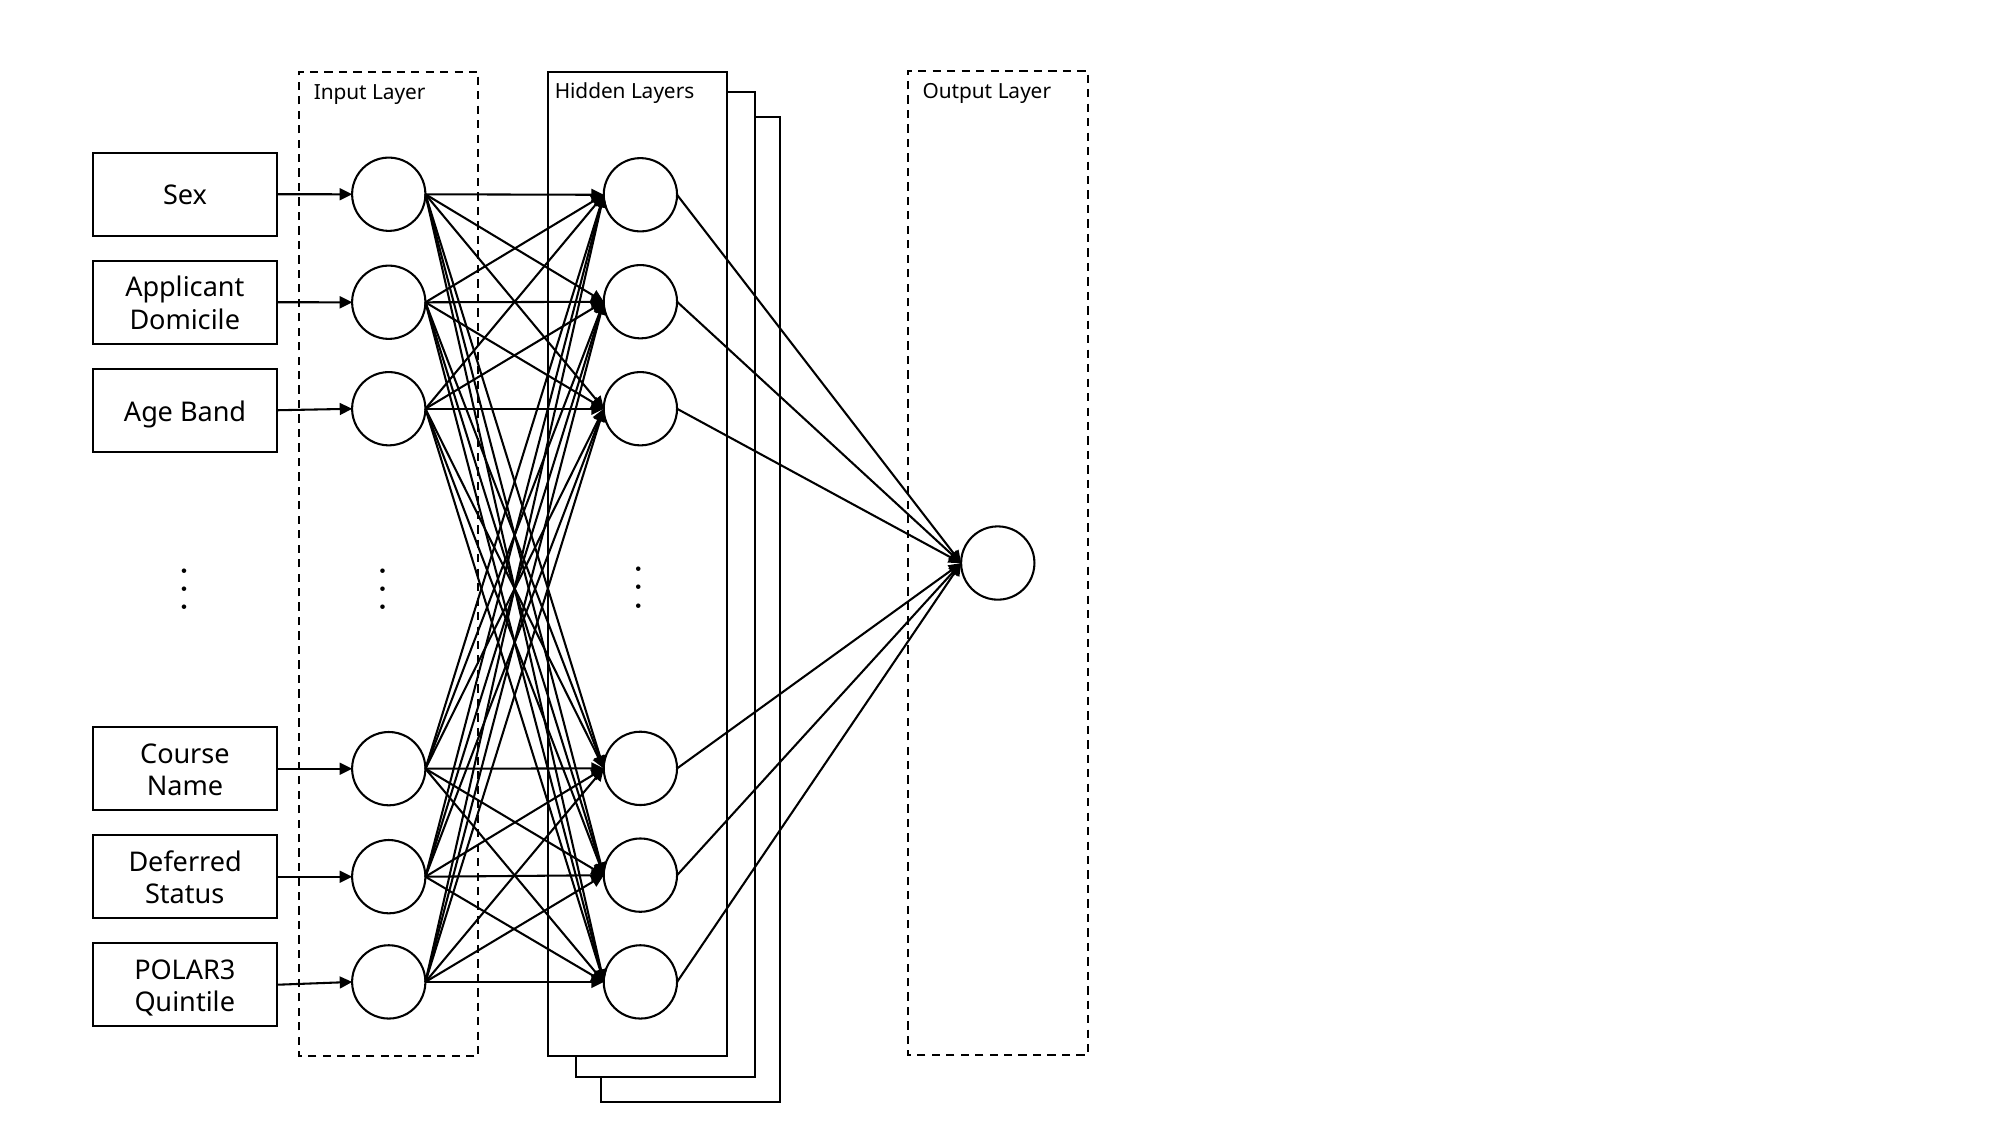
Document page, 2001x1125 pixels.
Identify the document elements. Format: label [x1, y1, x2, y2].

text_box [92, 70, 1106, 1102]
